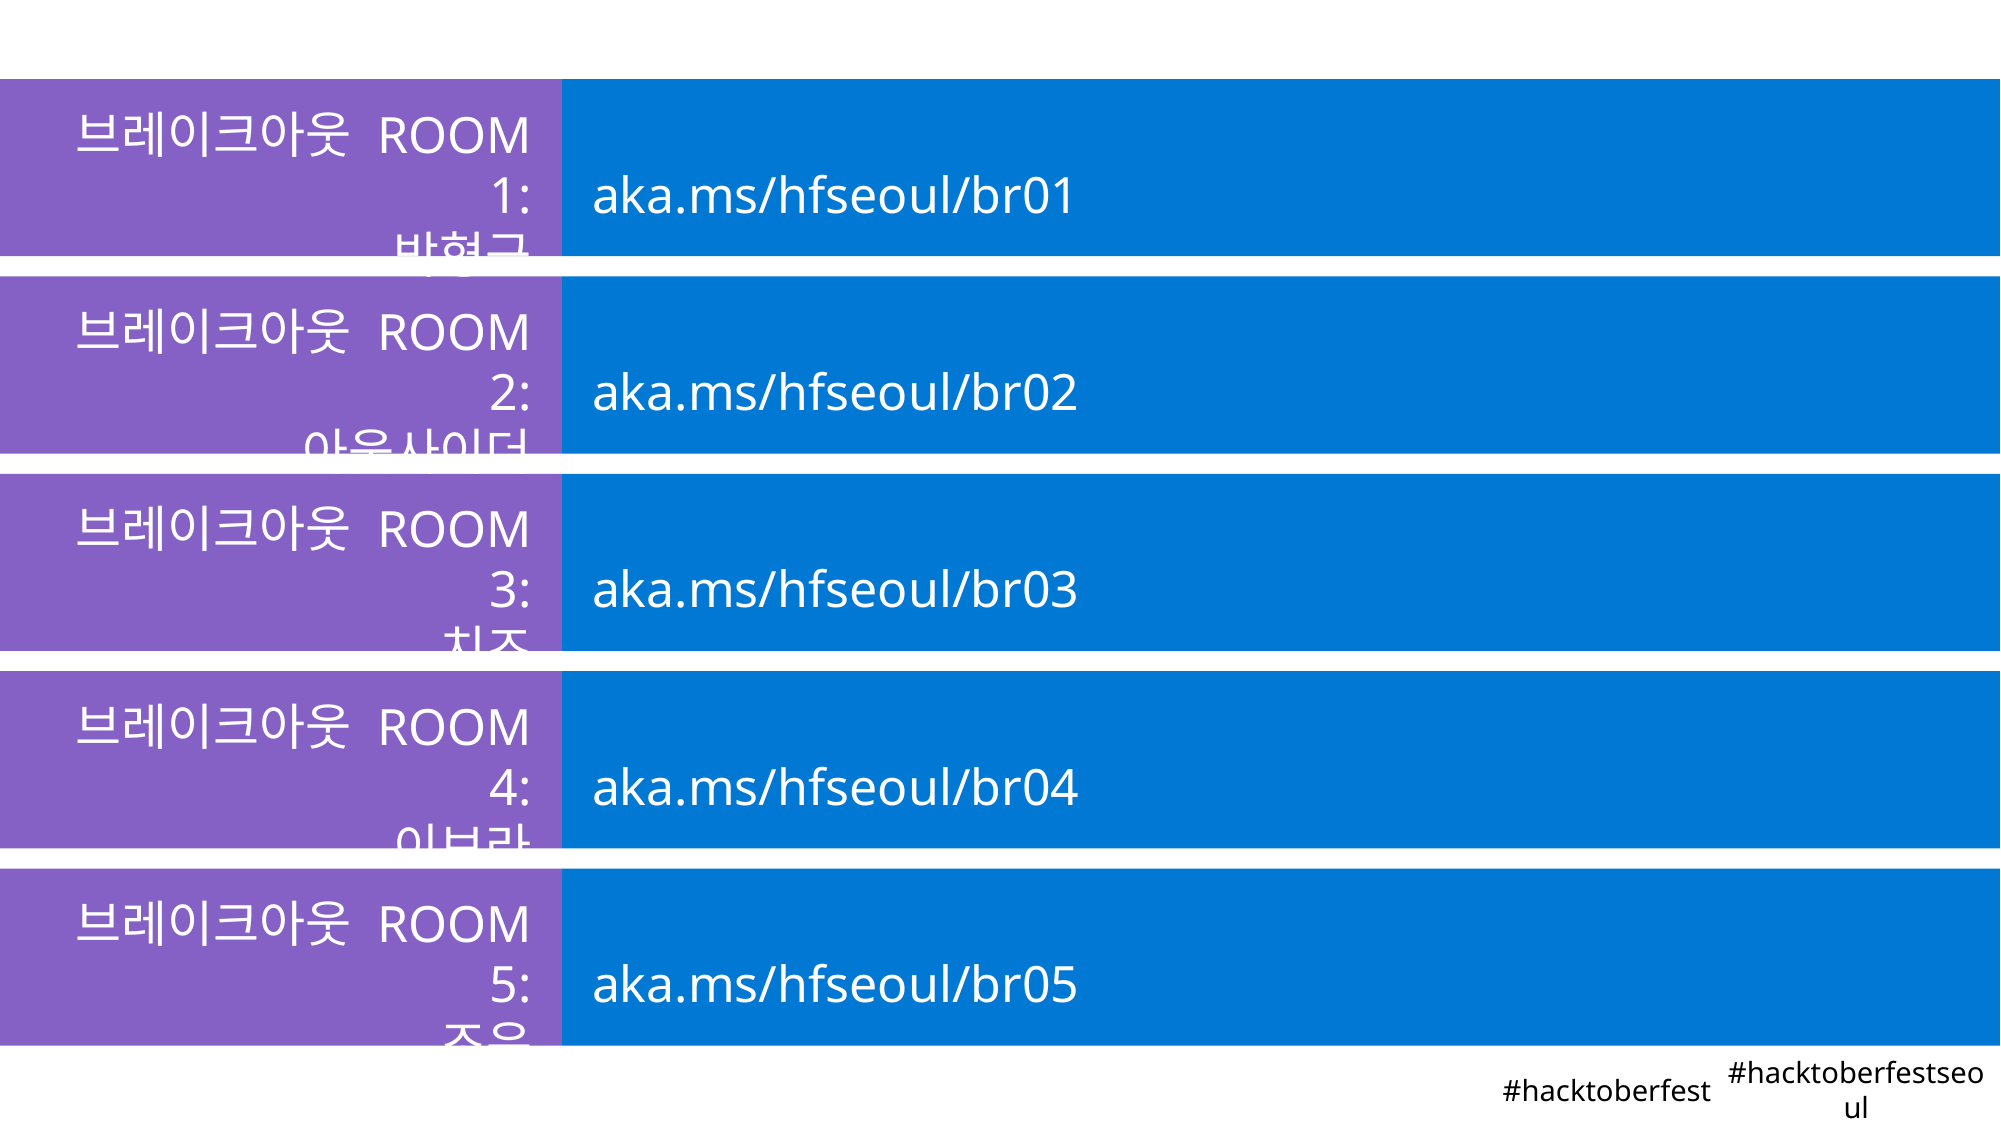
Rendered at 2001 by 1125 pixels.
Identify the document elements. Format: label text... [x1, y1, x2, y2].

text_box aka.ms/hfseoul/br05 [561, 868, 2000, 1046]
text_box 브레이크아웃 ROOM 1: 박형근 [0, 78, 561, 257]
text_box aka.ms/hfseoul/br01 [561, 78, 2000, 257]
text_box 브레이크아웃 ROOM 5: 조은 [0, 868, 561, 1046]
text_box aka.ms/hfseoul/br02 [561, 276, 2000, 454]
text_box 브레이크아웃 ROOM 2: 아웃사이더 [0, 276, 561, 454]
text_box aka.ms/hfseoul/br04 [561, 670, 2000, 849]
text_box 브레이크아웃 ROOM 3: 치즈 [0, 473, 561, 652]
text_box aka.ms/hfseoul/br03 [561, 473, 2000, 652]
text_box 브레이크아웃 ROOM 4: 이보라 [0, 670, 561, 849]
